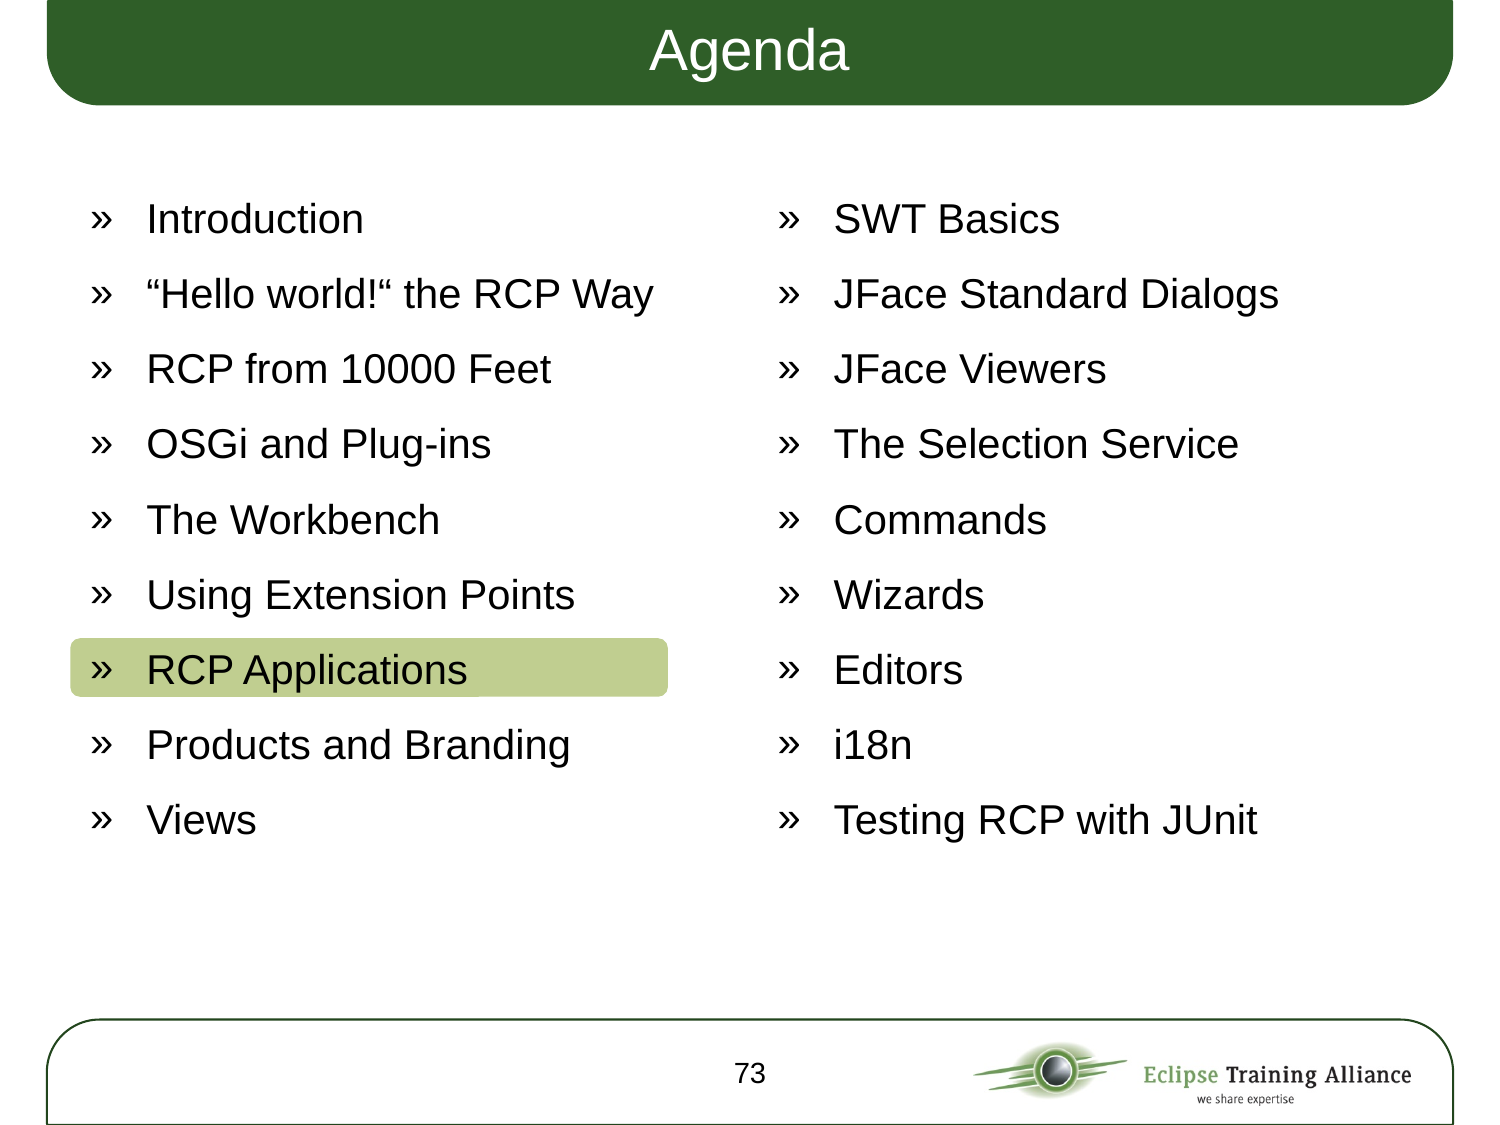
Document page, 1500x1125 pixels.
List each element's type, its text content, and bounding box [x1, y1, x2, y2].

list Introduction “Hello world!“ the RCP Way RCP from 10000 Feet OSGi and Plug-ins The Workbench Using Extension Points RCP Applications Products and Branding Views [75, 184, 738, 1000]
picture [973, 1038, 1411, 1106]
title Agenda [82, 0, 1418, 94]
list SWT Basics JFace Standard Dialogs JFace Viewers The Selection Service Commands Wizards Editors i18n Testing RCP with JUnit [762, 184, 1425, 1005]
text_box [68, 637, 75, 698]
